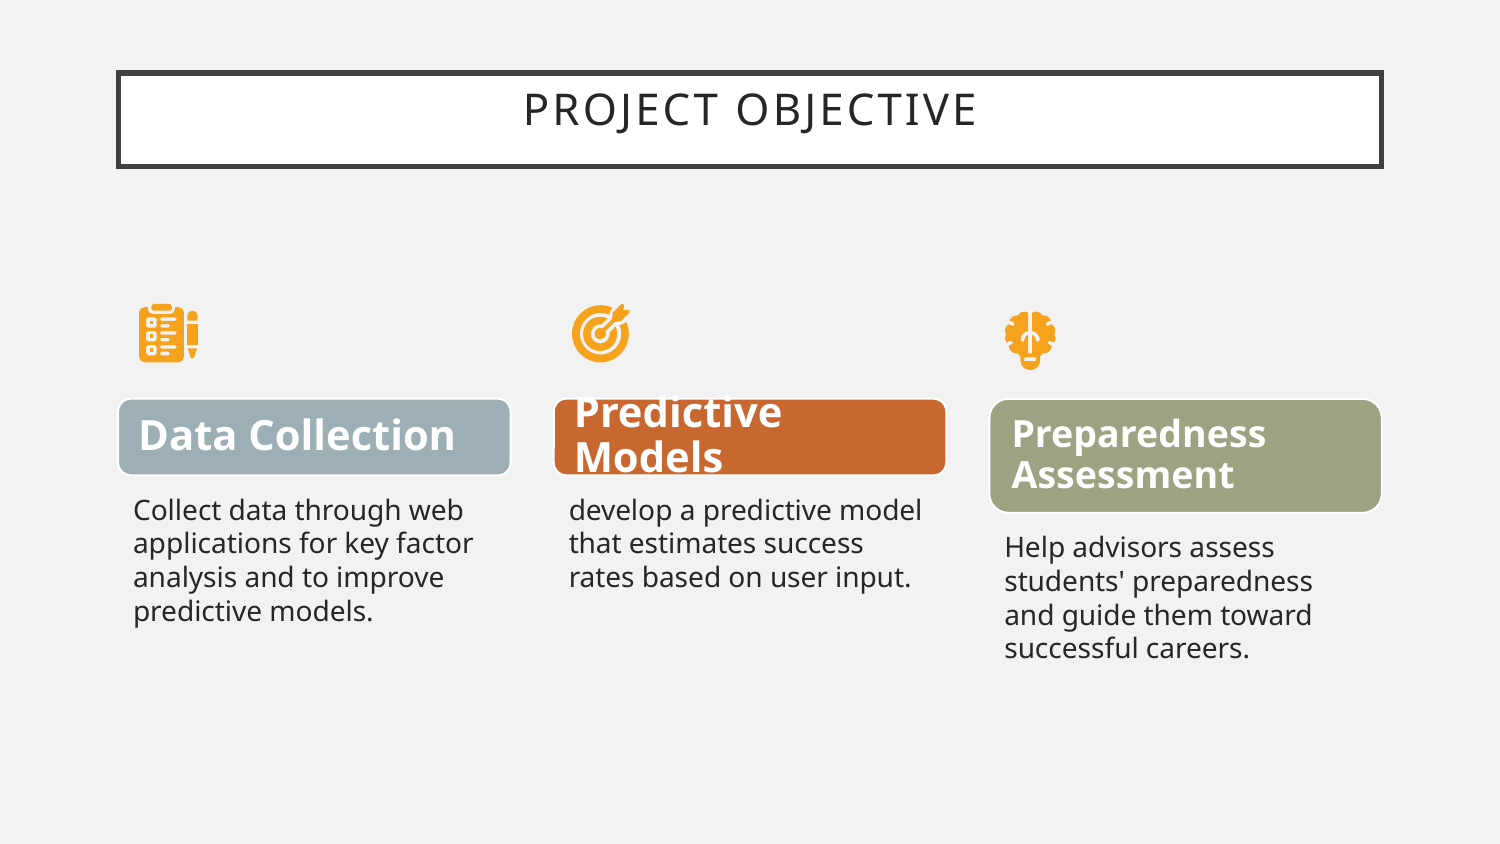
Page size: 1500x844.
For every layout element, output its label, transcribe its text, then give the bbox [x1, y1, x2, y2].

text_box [572, 303, 631, 363]
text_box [989, 396, 1382, 515]
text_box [118, 396, 511, 478]
subtitle Collect data through web applications for key factor analysis and to improve predictive models. [118, 478, 511, 700]
subtitle Help advisors assess students' preparedness and guide them toward successful careers. [989, 515, 1382, 738]
subtitle develop a predictive model that estimates success rates based on user input. [553, 478, 947, 700]
text_box [1004, 311, 1056, 371]
title Project Objective [116, 70, 1384, 169]
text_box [553, 396, 947, 478]
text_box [139, 303, 198, 363]
